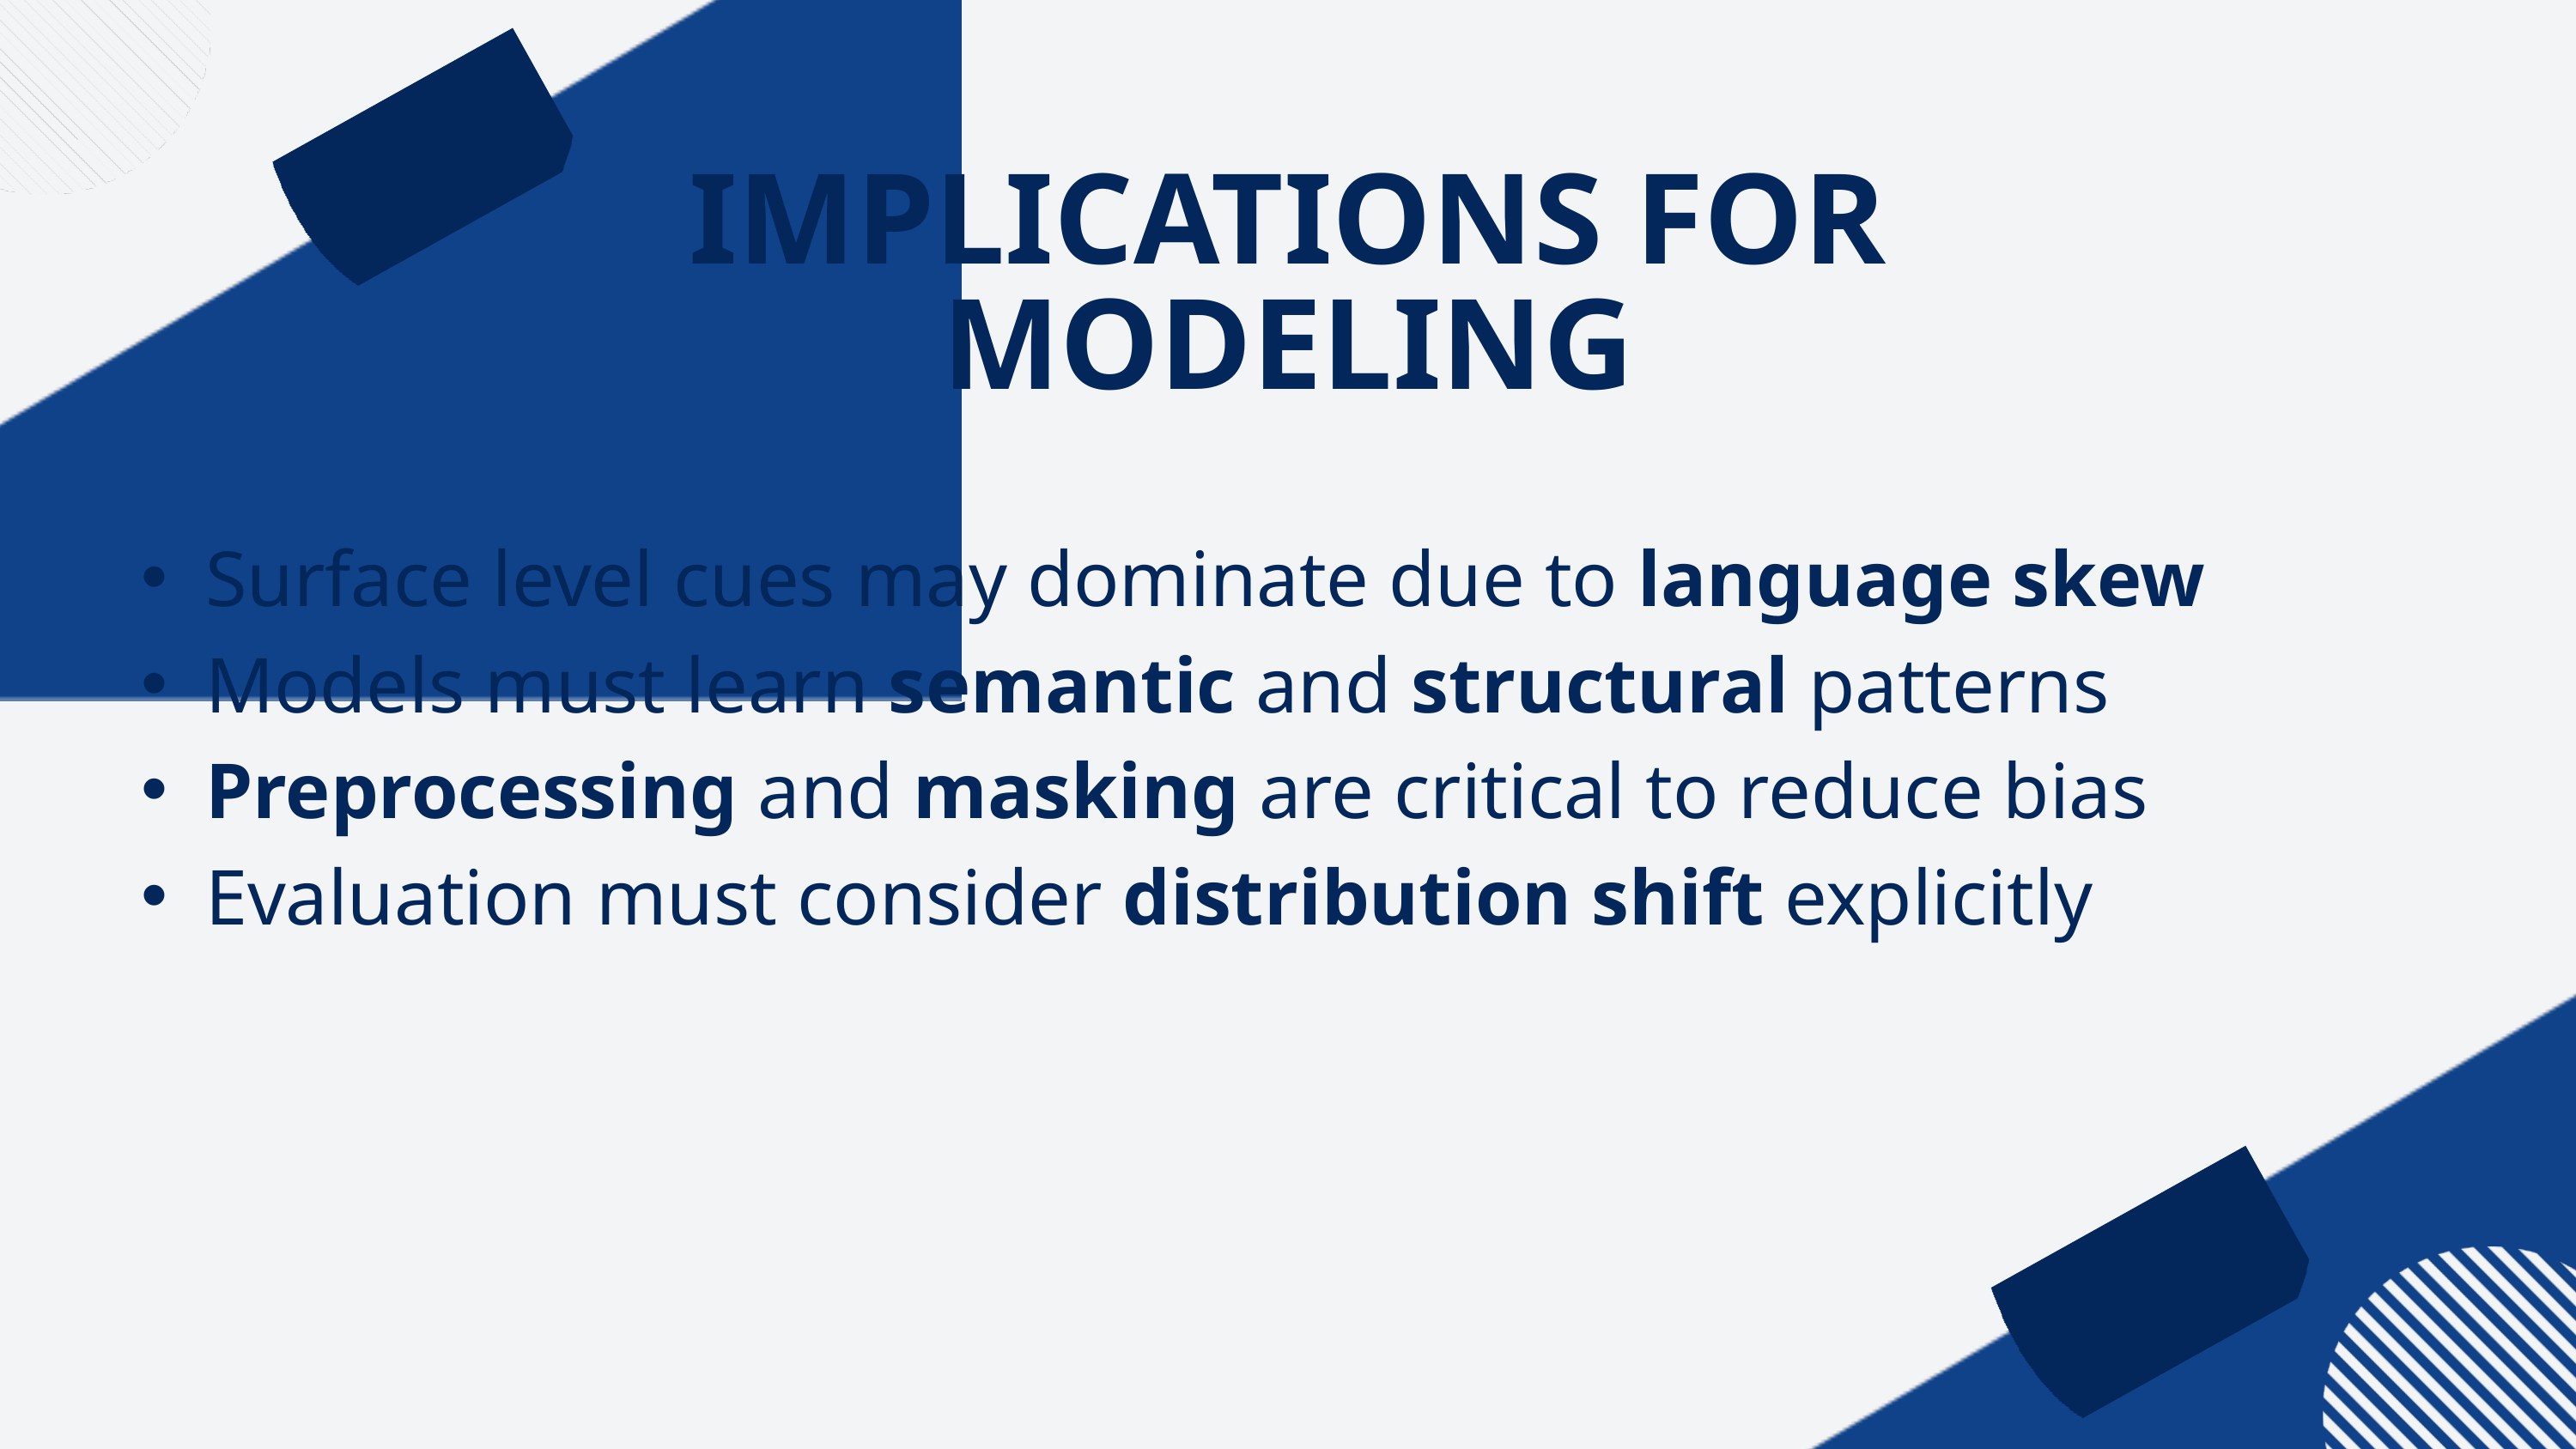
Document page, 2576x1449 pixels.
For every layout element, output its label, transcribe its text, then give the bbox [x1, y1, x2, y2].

text_box [1968, 1145, 2323, 1439]
text_box IMPLICATIONS FOR MODELING [437, 163, 2139, 415]
text_box Surface level cues may dominate due to language skew Models must learn semantic and structural patterns Preprocessing and masking are critical to reduce bias Evaluation must consider distribution shift explicitly [76, 515, 2500, 1046]
text_box [0, 0, 211, 195]
text_box [2323, 1246, 2576, 1449]
text_box [251, 27, 586, 306]
text_box [0, 0, 962, 701]
text_box [1350, 881, 2576, 1449]
